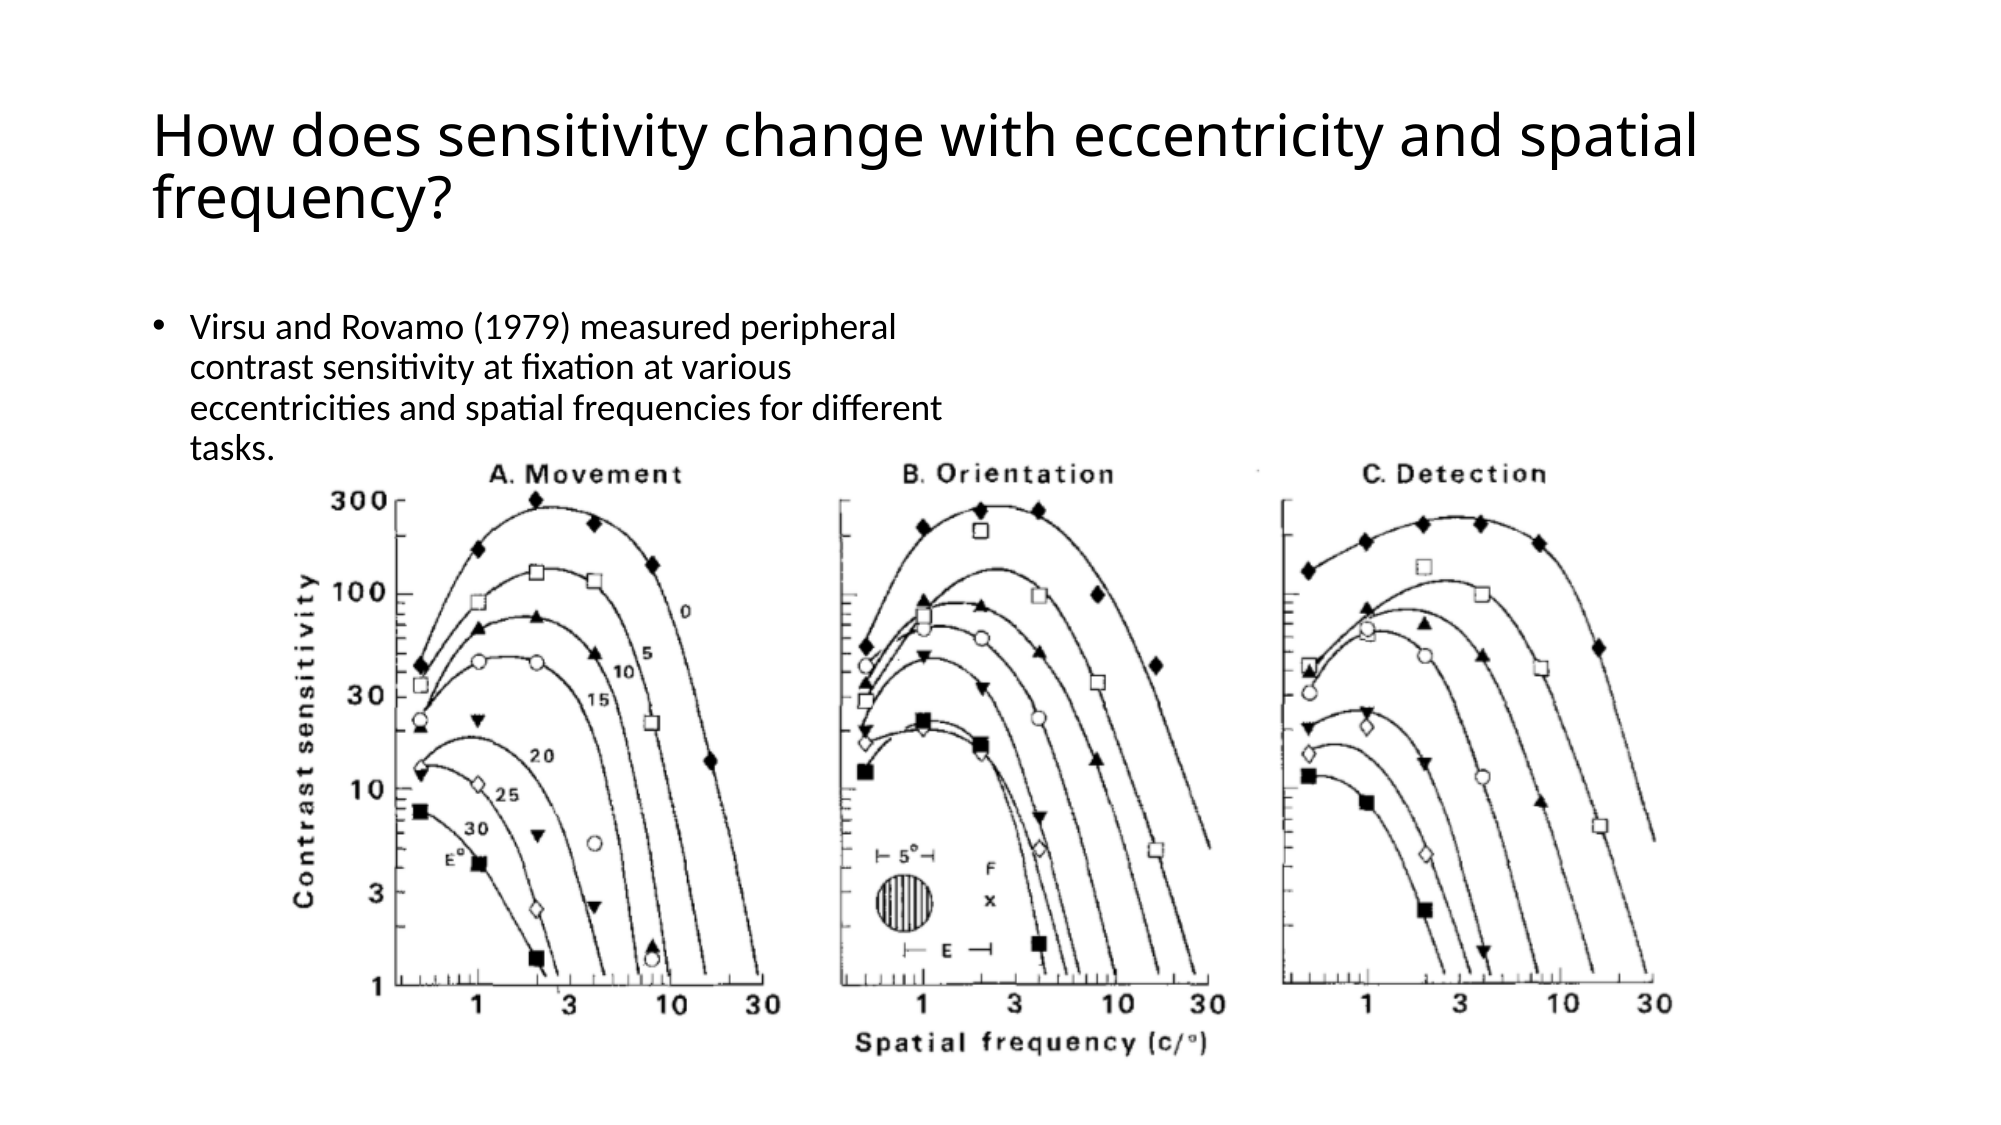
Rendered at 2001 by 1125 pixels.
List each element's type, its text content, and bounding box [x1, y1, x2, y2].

picture [282, 434, 1680, 1071]
title How does sensitivity change with eccentricity and spatial frequency? [137, 59, 1863, 278]
list Virsu and Rovamo (1979) measured peripheral contrast sensitivity at fixation at various eccentricities and spatial frequencies for different tasks. [137, 299, 1011, 1014]
